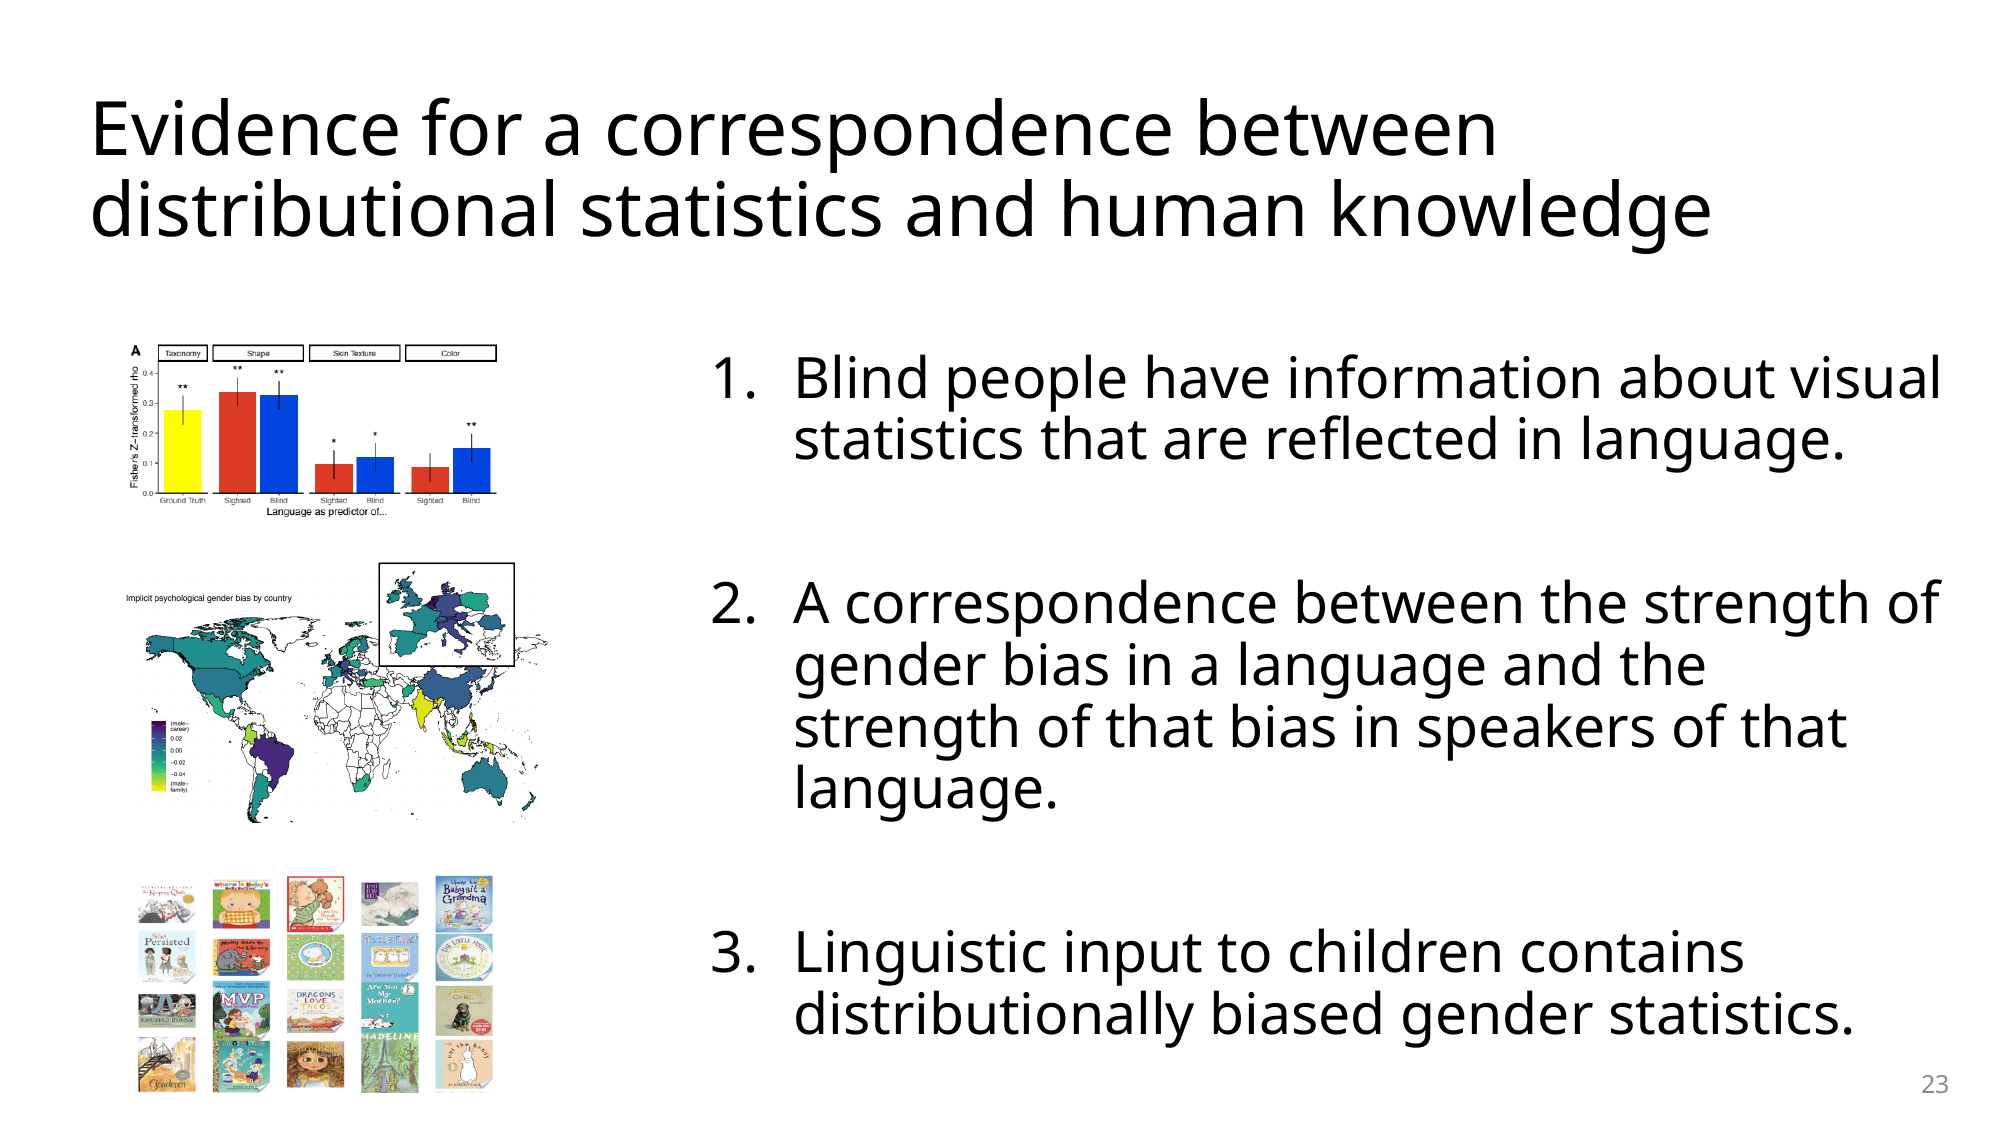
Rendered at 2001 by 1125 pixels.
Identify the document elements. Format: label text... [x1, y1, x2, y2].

list Blind people have information about visual statistics that are reflected in language. A correspondence between the strength of gender bias in a language and the strength of that bias in speakers of that language. Linguistic input to children contains distributionally biased gender statistics. [695, 341, 1965, 1116]
picture [126, 562, 548, 823]
picture [126, 341, 500, 525]
picture [126, 872, 502, 1093]
slide_number 23 [1514, 1055, 1965, 1116]
title Evidence for a correspondence between distributional statistics and human knowledge [74, 63, 1800, 281]
